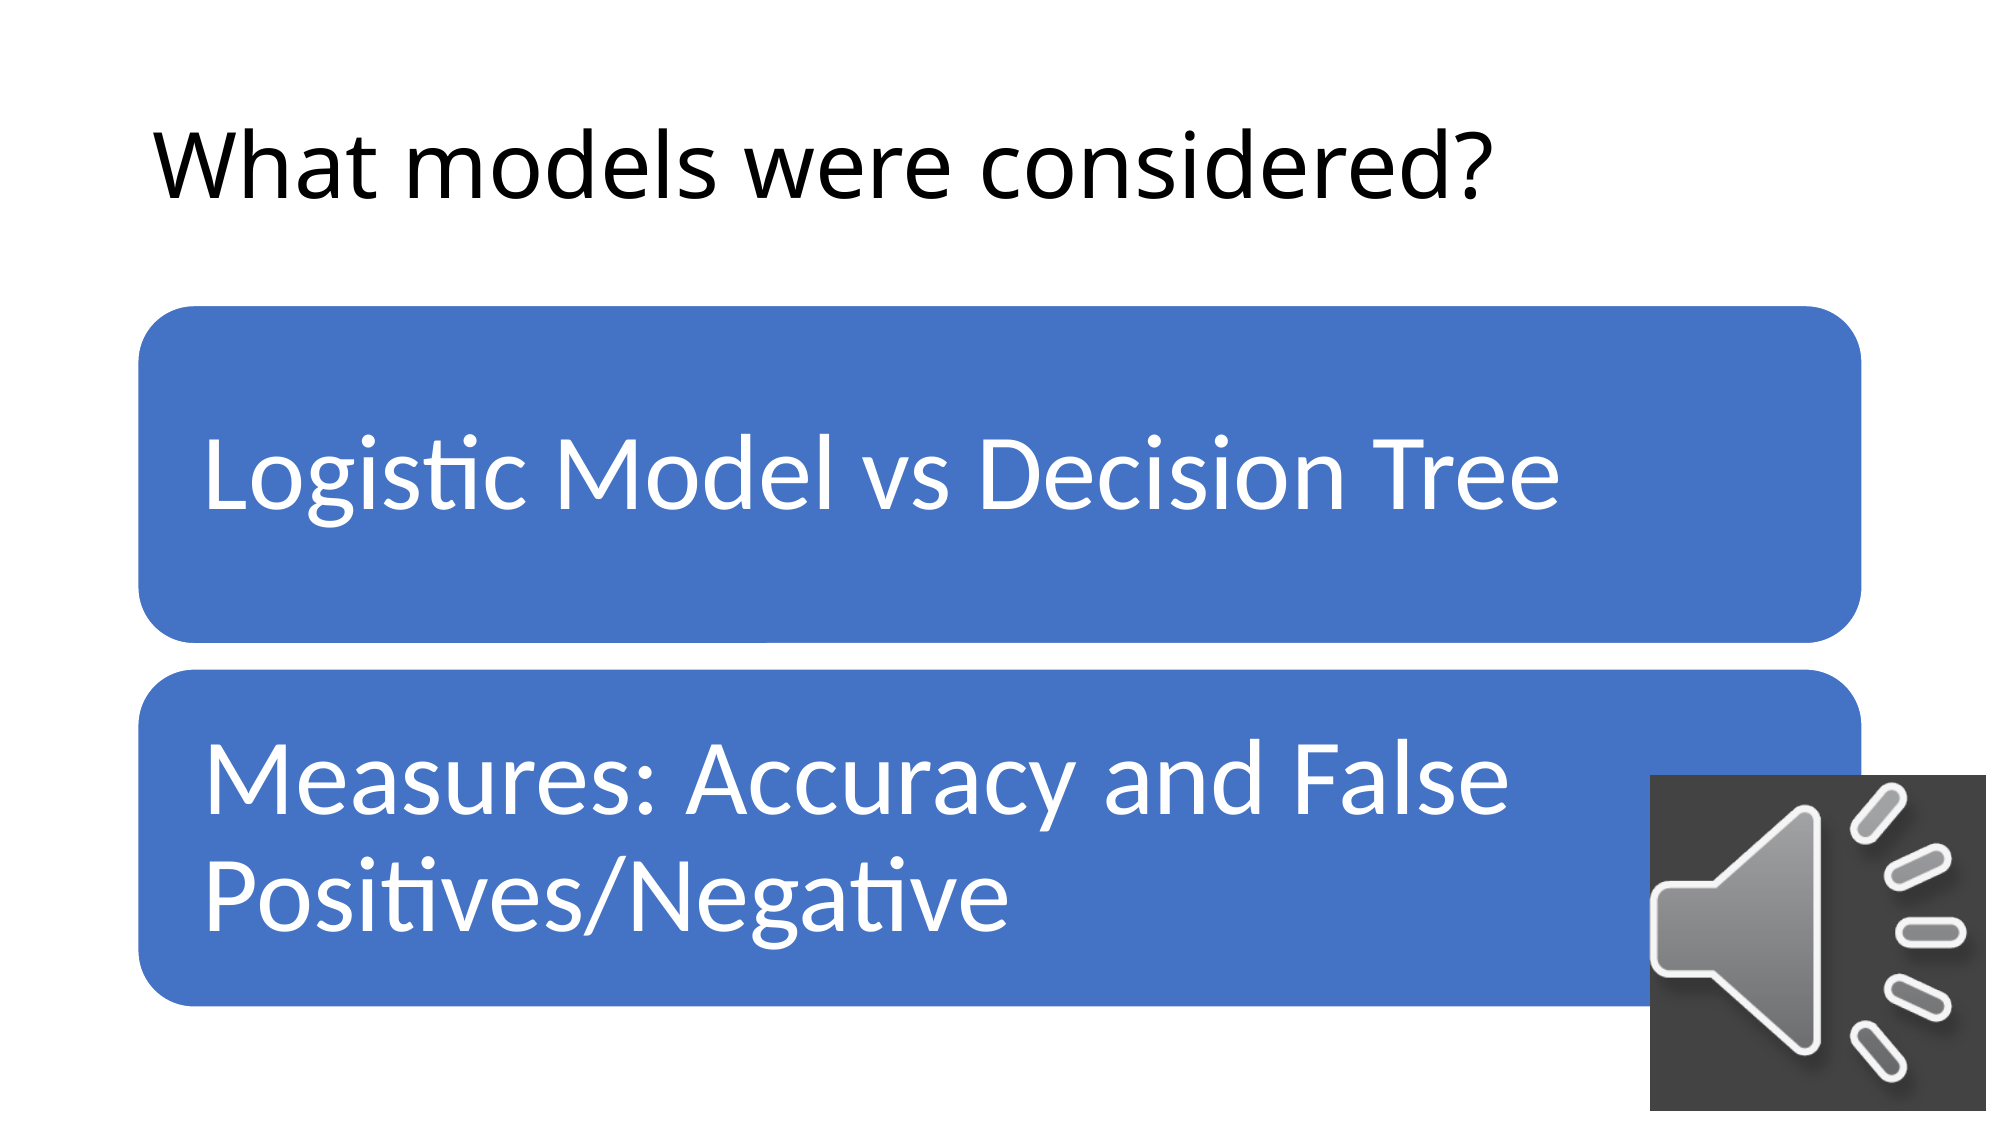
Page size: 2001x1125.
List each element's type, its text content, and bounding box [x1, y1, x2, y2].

picture [1648, 773, 1987, 1112]
title What models were considered? [137, 59, 1863, 278]
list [137, 299, 1863, 1014]
